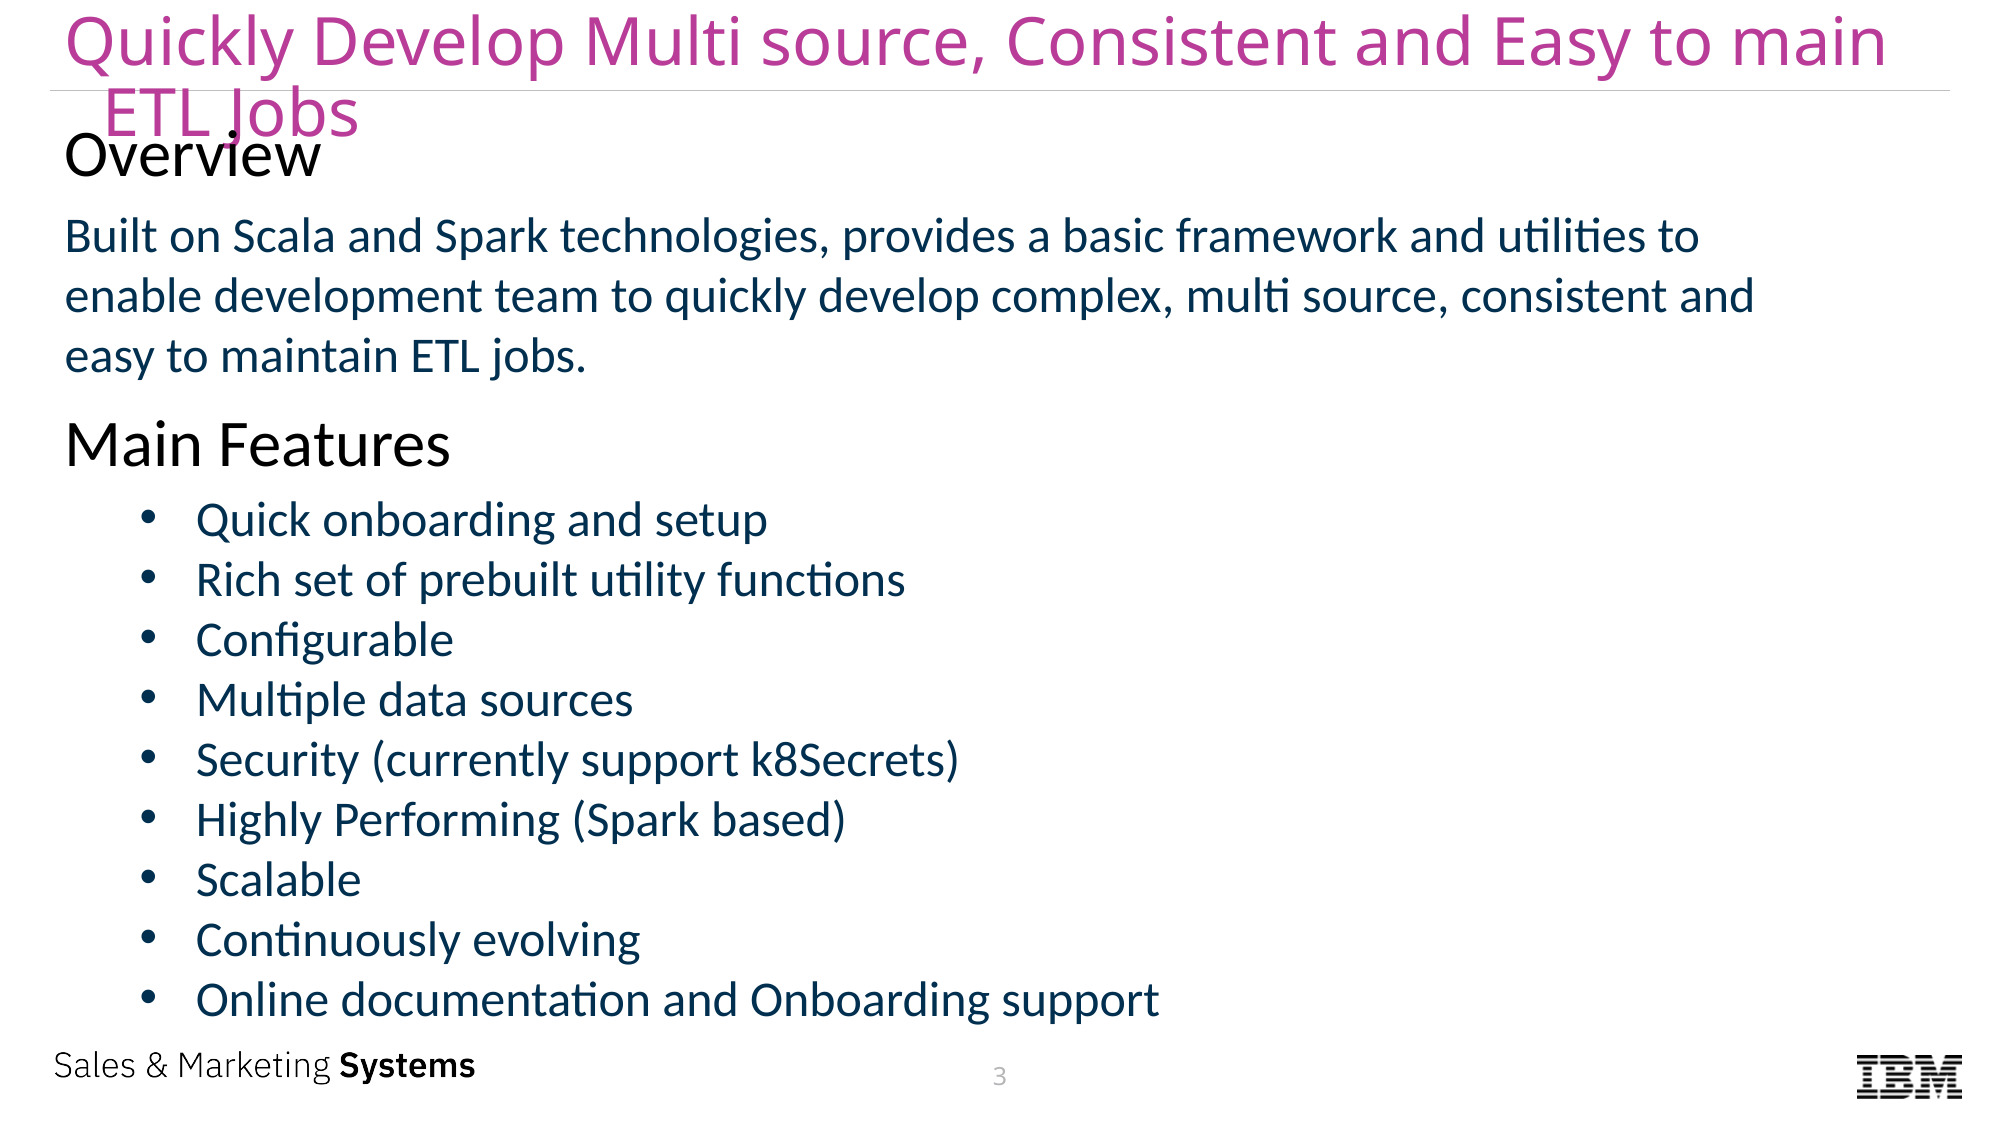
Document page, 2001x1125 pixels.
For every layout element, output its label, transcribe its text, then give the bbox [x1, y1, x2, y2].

slide_number 3 [946, 1047, 1054, 1108]
picture [52, 1046, 476, 1087]
text_box Main Features Quick onboarding and setup Rich set of prebuilt utility functions Configurable Multiple data sources Security (currently support k8Secrets) Highly Performing (Spark based) Scalable Continuously evolving Online documentation and Onboarding support [49, 392, 1809, 1034]
picture [1857, 1055, 1962, 1099]
list Quickly Develop Multi source, Consistent and Easy to main ETL Jobs [49, 0, 1951, 75]
text_box Overview Built on Scala and Spark technologies, provides a basic framework and utilities to enable development team to quickly develop complex, multi source, consistent and easy to maintain ETL jobs. [49, 102, 1809, 390]
